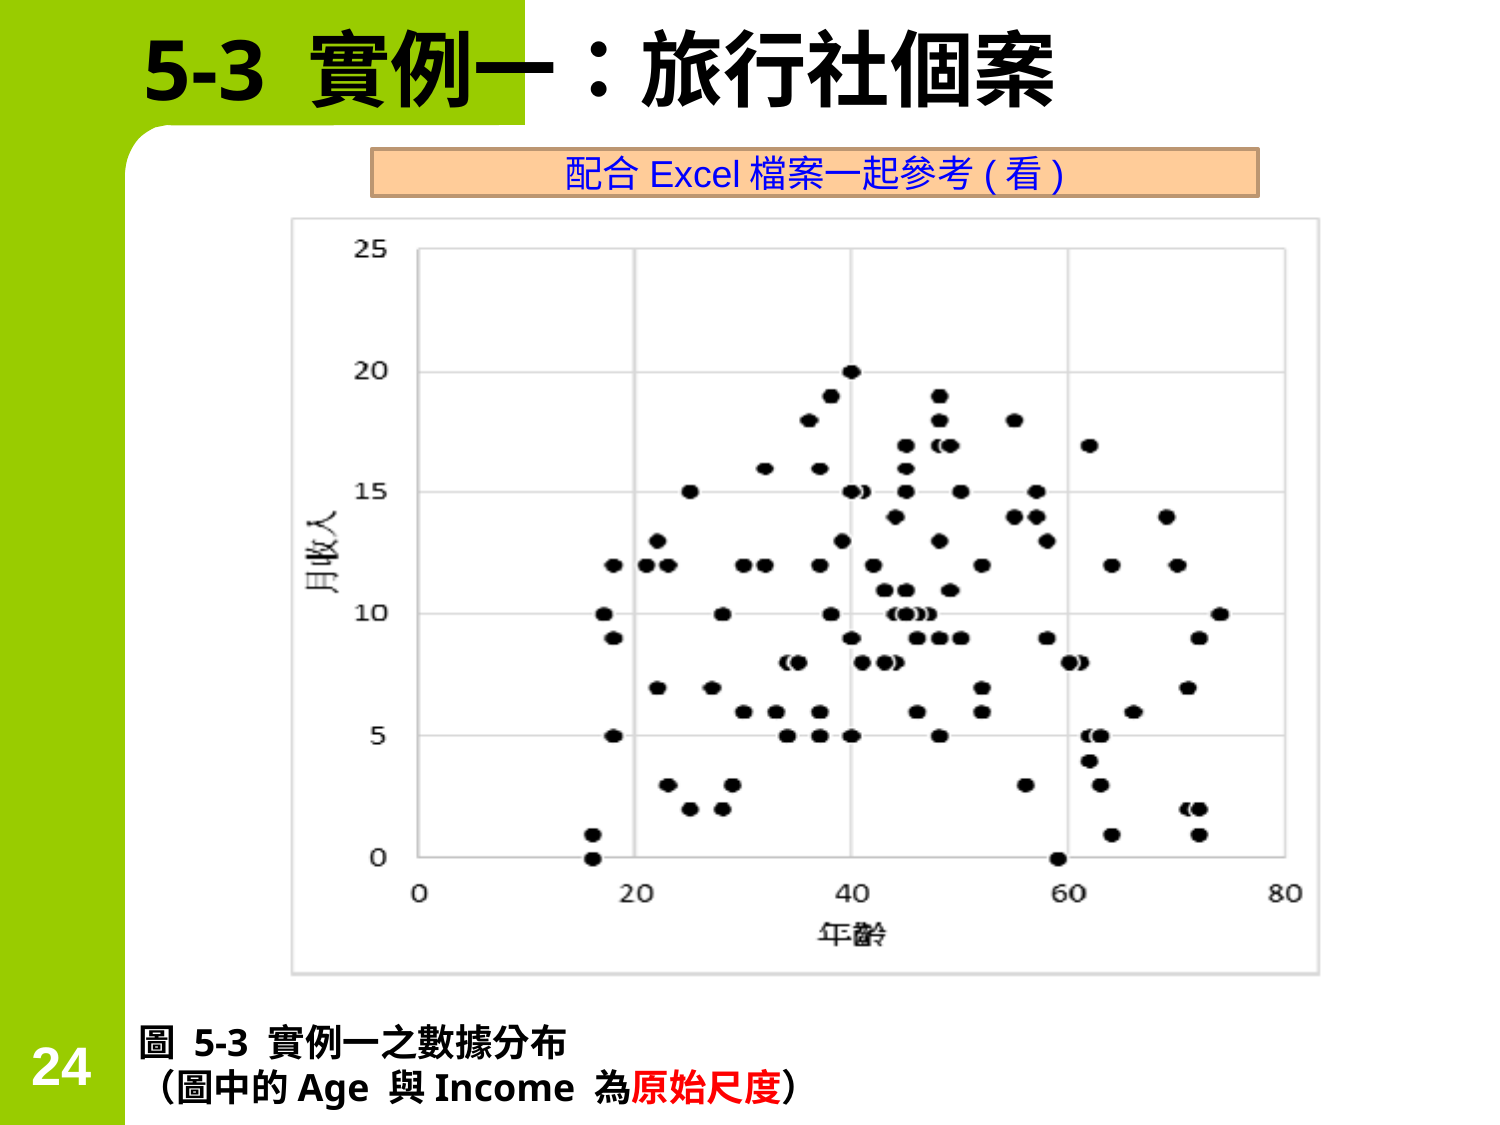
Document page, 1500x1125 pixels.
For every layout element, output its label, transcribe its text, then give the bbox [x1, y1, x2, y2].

text_box 配合Excel檔案一起參考(看) [370, 147, 1260, 194]
text_box 圖 5-3 實例一之數據分布 （圖中的Age 與Income 為原始尺度） [123, 1011, 1211, 1117]
slide_number 24 [13, 1023, 111, 1105]
text_box 5-3 實例一：旅行社個案 [129, 29, 1500, 125]
picture [277, 195, 1341, 989]
